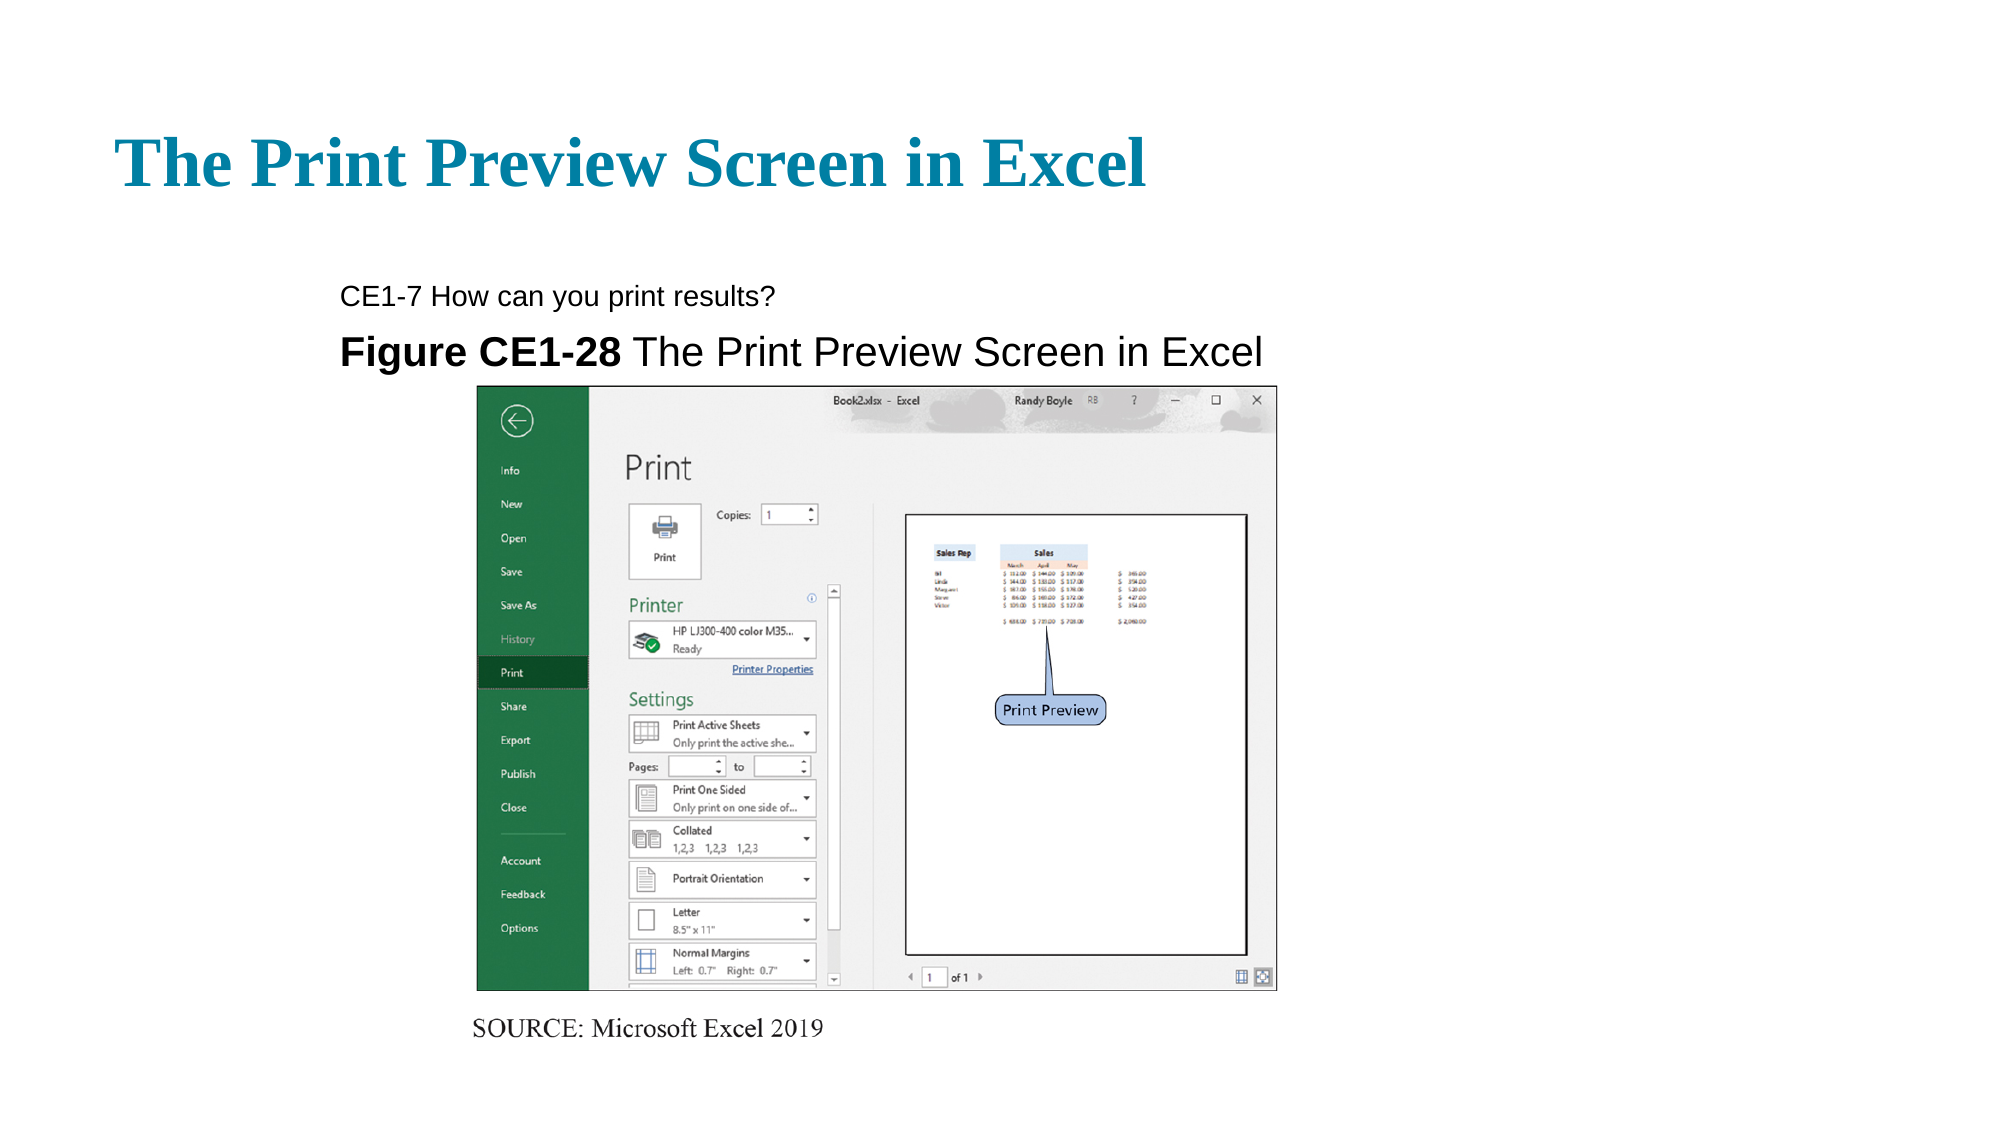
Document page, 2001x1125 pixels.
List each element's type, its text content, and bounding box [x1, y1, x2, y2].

list CE1-7 How can you print results? Figure C E 1-28 The Print Preview Screen in Excel [324, 262, 1675, 385]
picture [472, 384, 1278, 1038]
title The Print Preview Screen in Excel [99, 35, 1900, 216]
